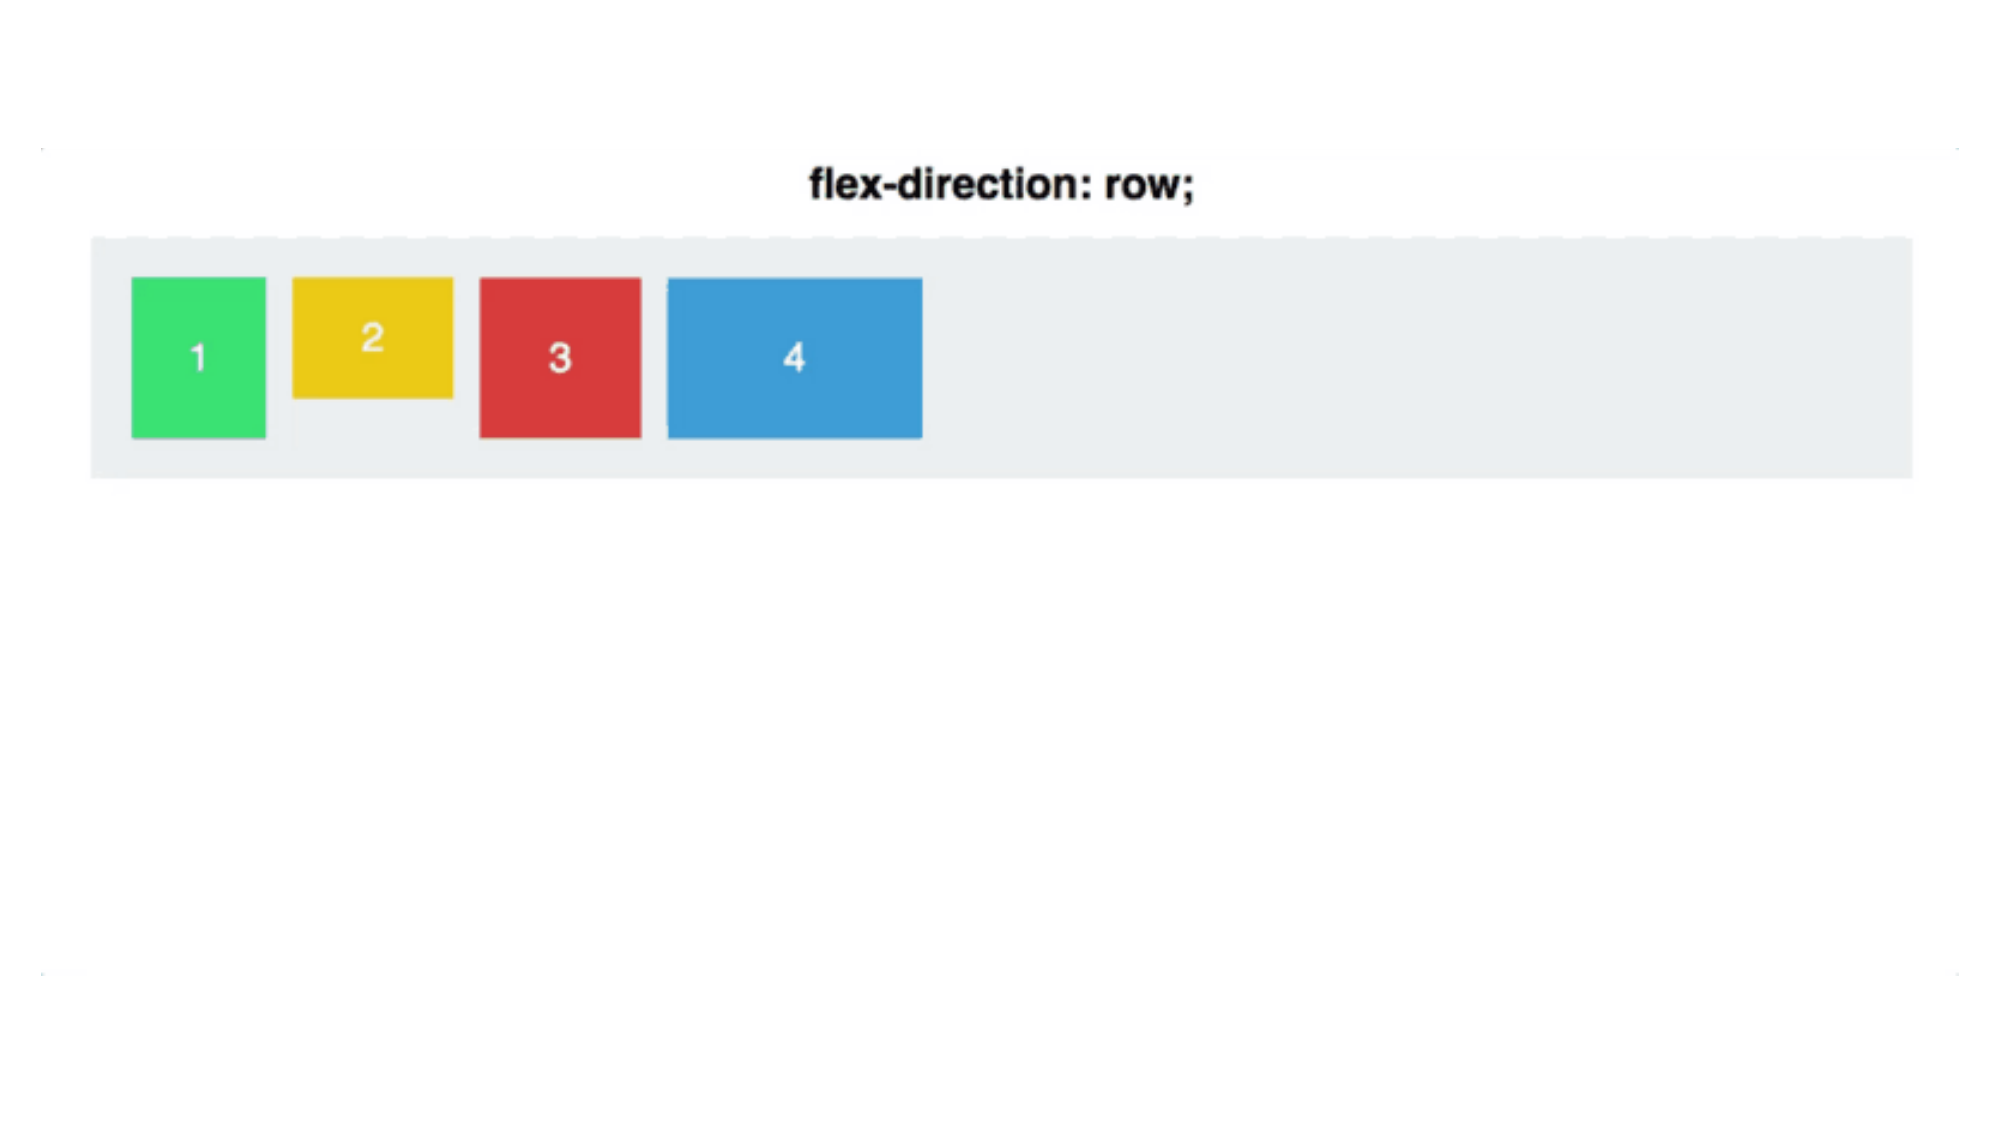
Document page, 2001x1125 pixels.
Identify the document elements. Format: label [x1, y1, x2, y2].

list [41, 148, 1959, 977]
